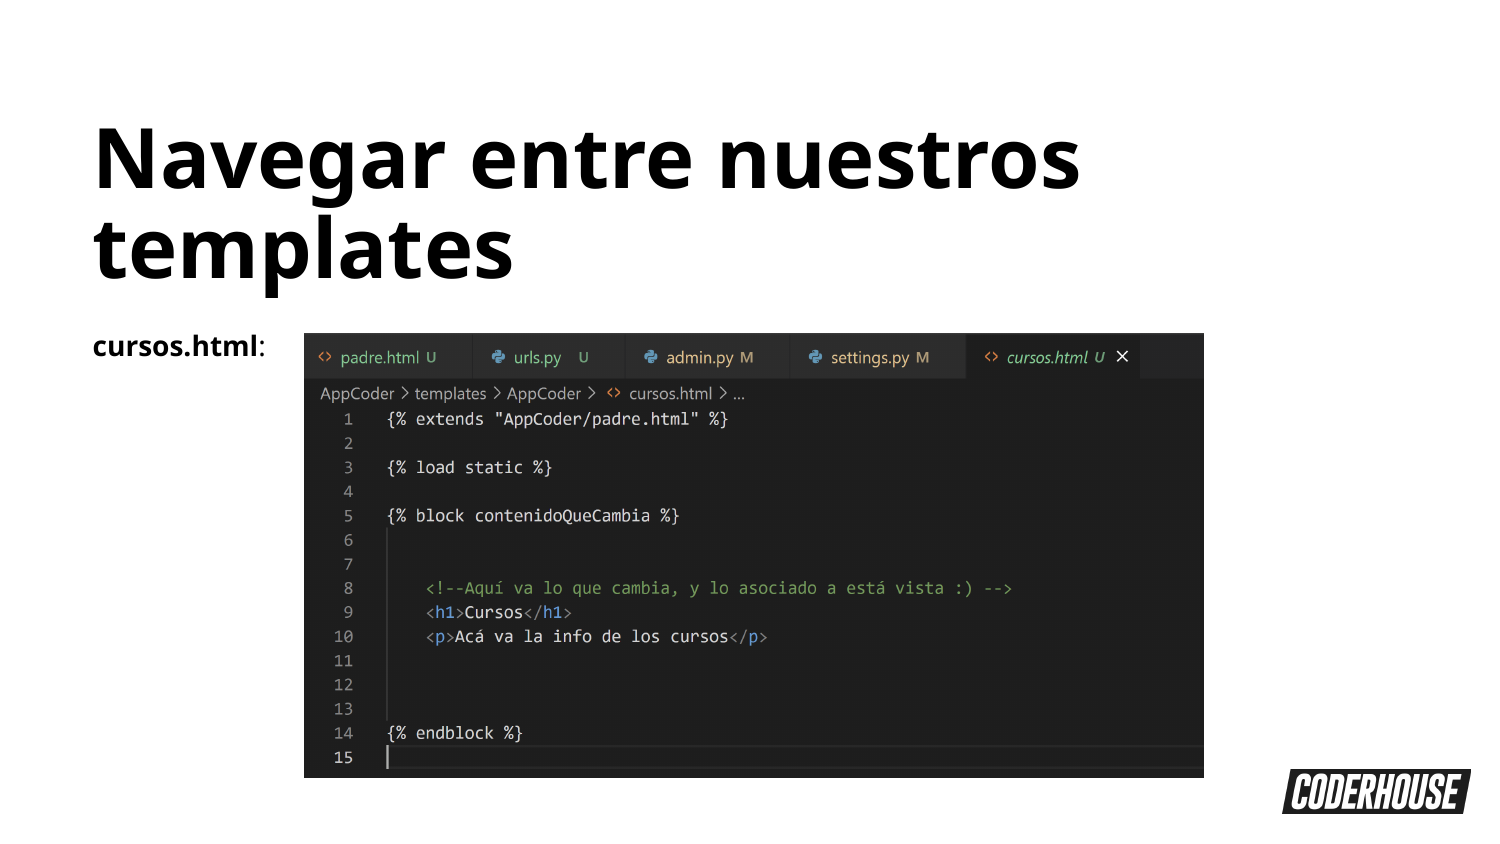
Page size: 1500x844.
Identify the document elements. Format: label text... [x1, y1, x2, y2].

text_box cursos.html: [77, 312, 1431, 546]
picture [304, 332, 1204, 779]
text_box Navegar entre nuestros templates [77, 101, 1414, 312]
picture [1281, 769, 1471, 814]
